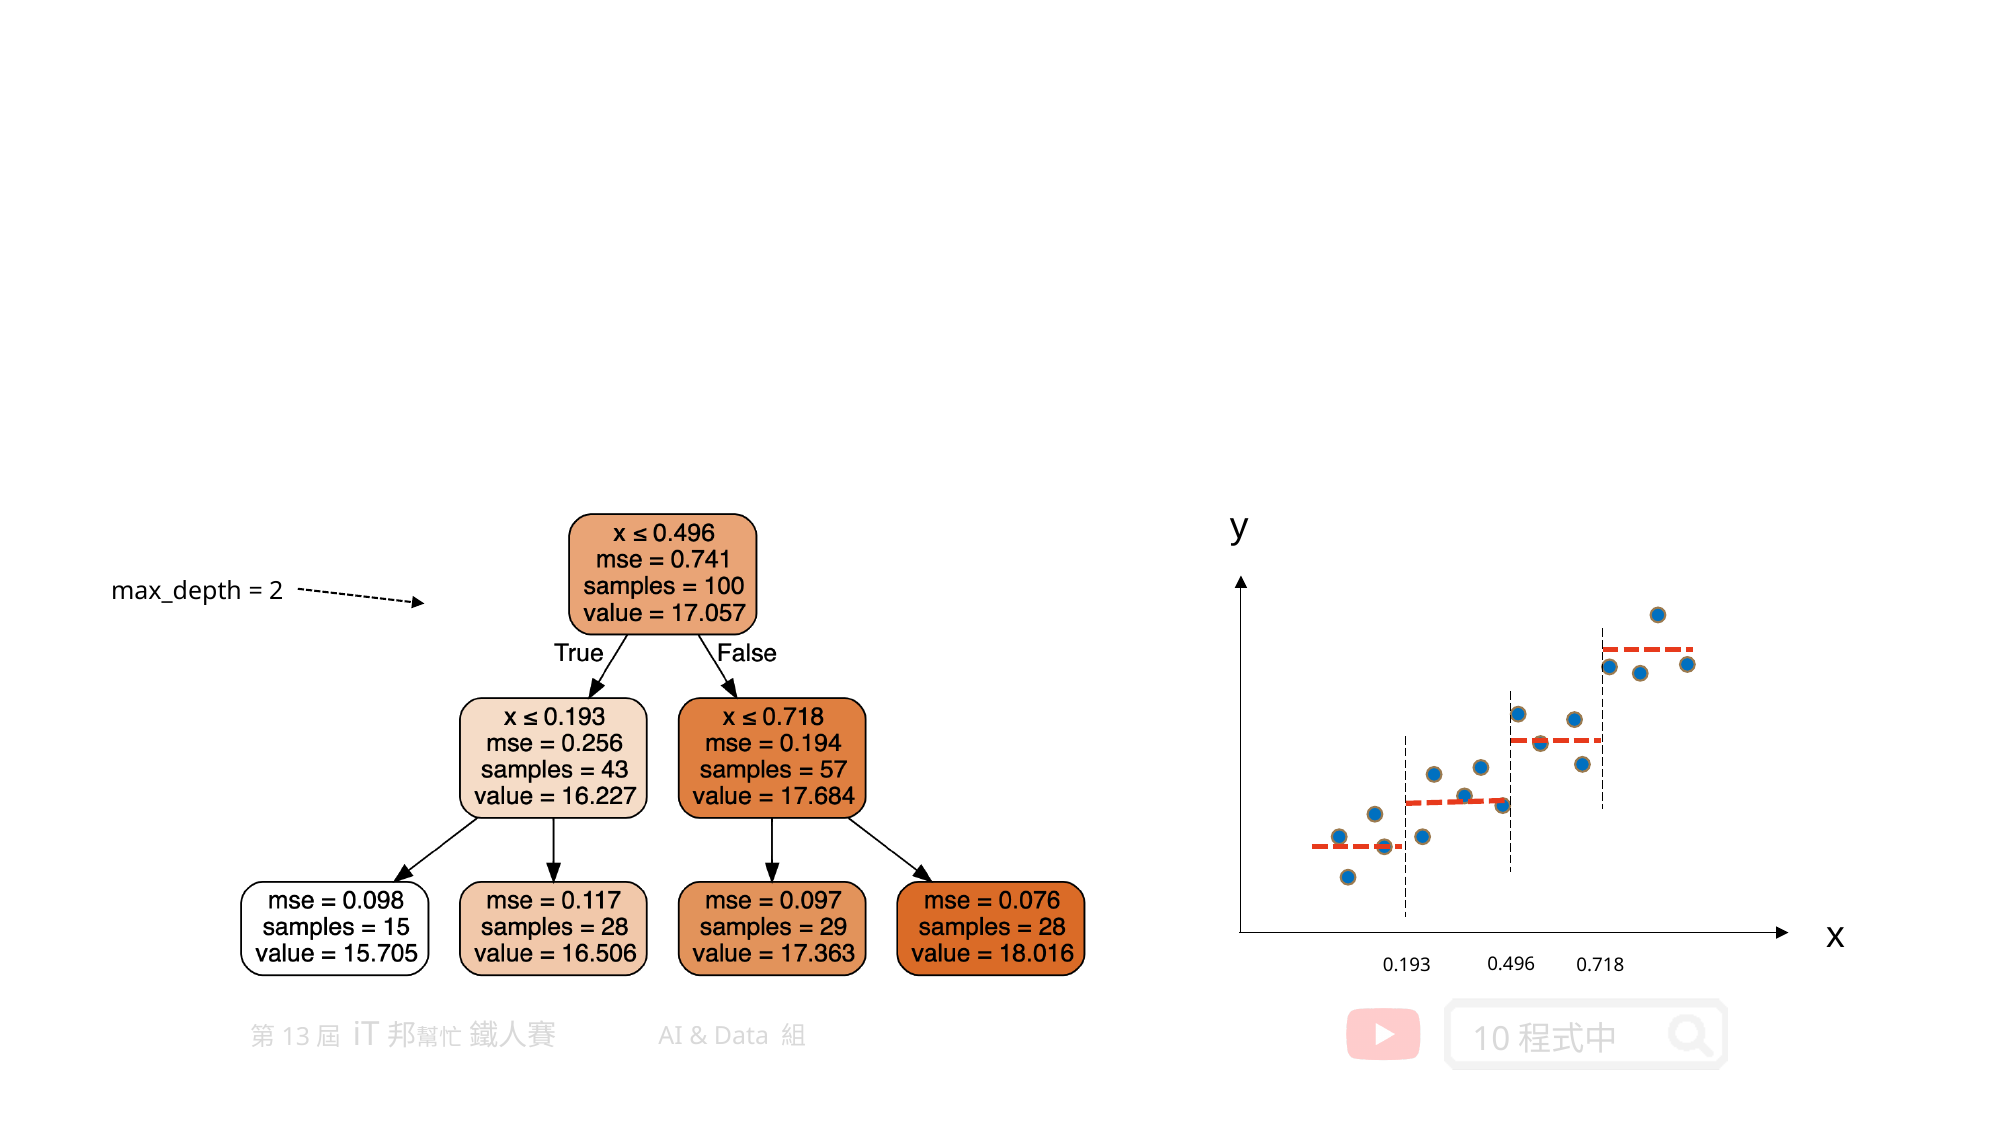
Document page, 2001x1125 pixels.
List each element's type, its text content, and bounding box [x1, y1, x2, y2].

text_box [1457, 788, 1472, 800]
text_box [1533, 743, 1548, 751]
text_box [1405, 800, 1509, 804]
text_box [1632, 665, 1648, 681]
text_box x [1810, 902, 1860, 963]
text_box y [1214, 493, 1264, 554]
text_box [1511, 706, 1526, 722]
text_box [1473, 760, 1489, 775]
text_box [238, 893, 1789, 1125]
text_box [1331, 829, 1347, 844]
text_box [1415, 829, 1430, 845]
text_box [1680, 657, 1695, 672]
text_box [1567, 712, 1582, 727]
text_box [1377, 839, 1392, 846]
text_box [1426, 767, 1442, 782]
text_box max_depth = 2 [96, 558, 238, 612]
text_box [1603, 659, 1617, 675]
text_box [1340, 869, 1356, 885]
text_box [1575, 756, 1590, 772]
text_box [1367, 806, 1383, 822]
text_box [1650, 607, 1666, 623]
picture [238, 507, 1091, 893]
text_box [1495, 801, 1510, 813]
text_box [1377, 847, 1392, 855]
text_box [297, 588, 425, 604]
